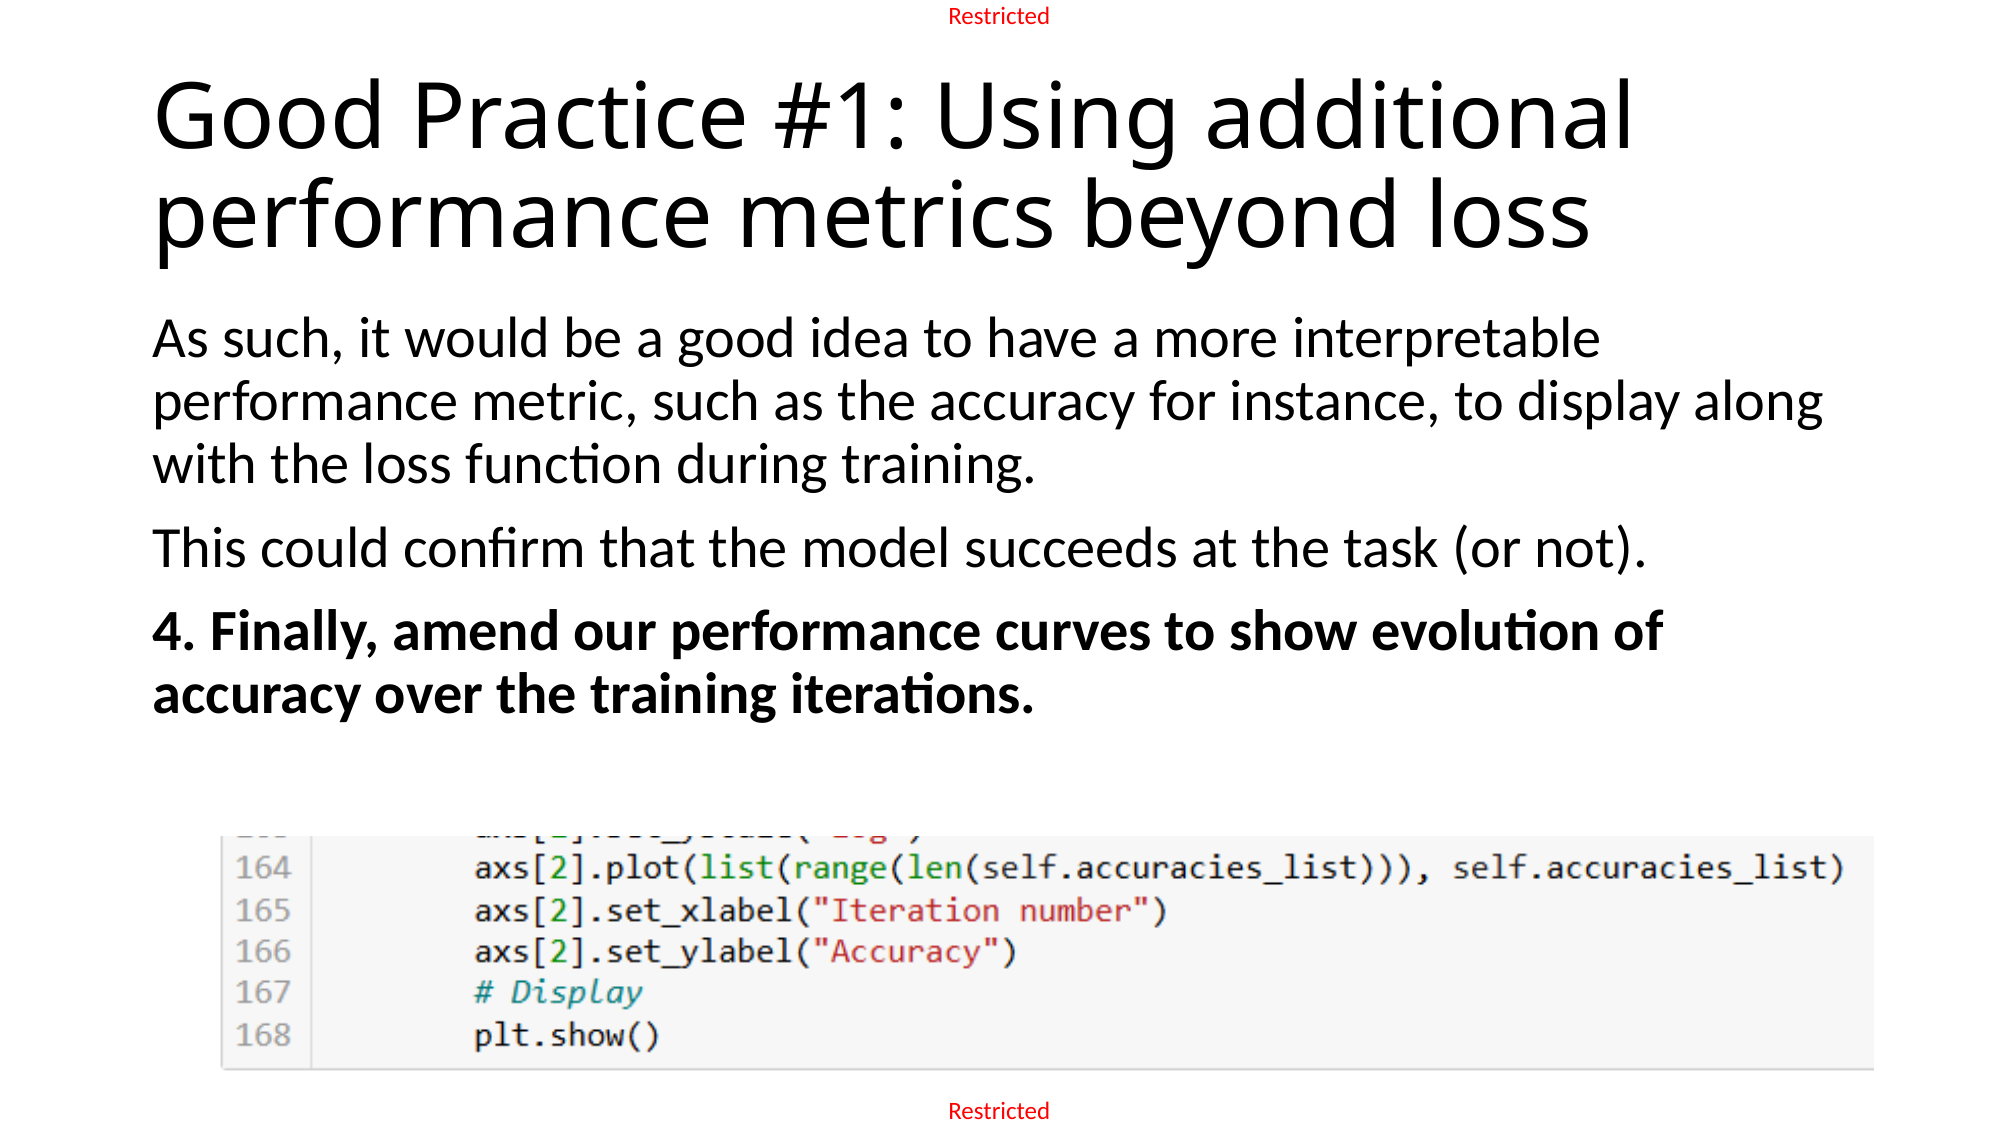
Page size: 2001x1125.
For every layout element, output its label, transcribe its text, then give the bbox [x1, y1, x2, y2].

list As such, it would be a good idea to have a more interpretable performance metric, such as the accuracy for instance, to display along with the loss function during training. This could confirm that the model succeeds at the task (or not). 4. Finally, amend our performance curves to show evolution of accuracy over the training iterations. [137, 299, 1863, 1014]
title Good Practice #1: Using additional performance metrics beyond loss [137, 59, 1863, 278]
picture [209, 836, 1874, 1079]
